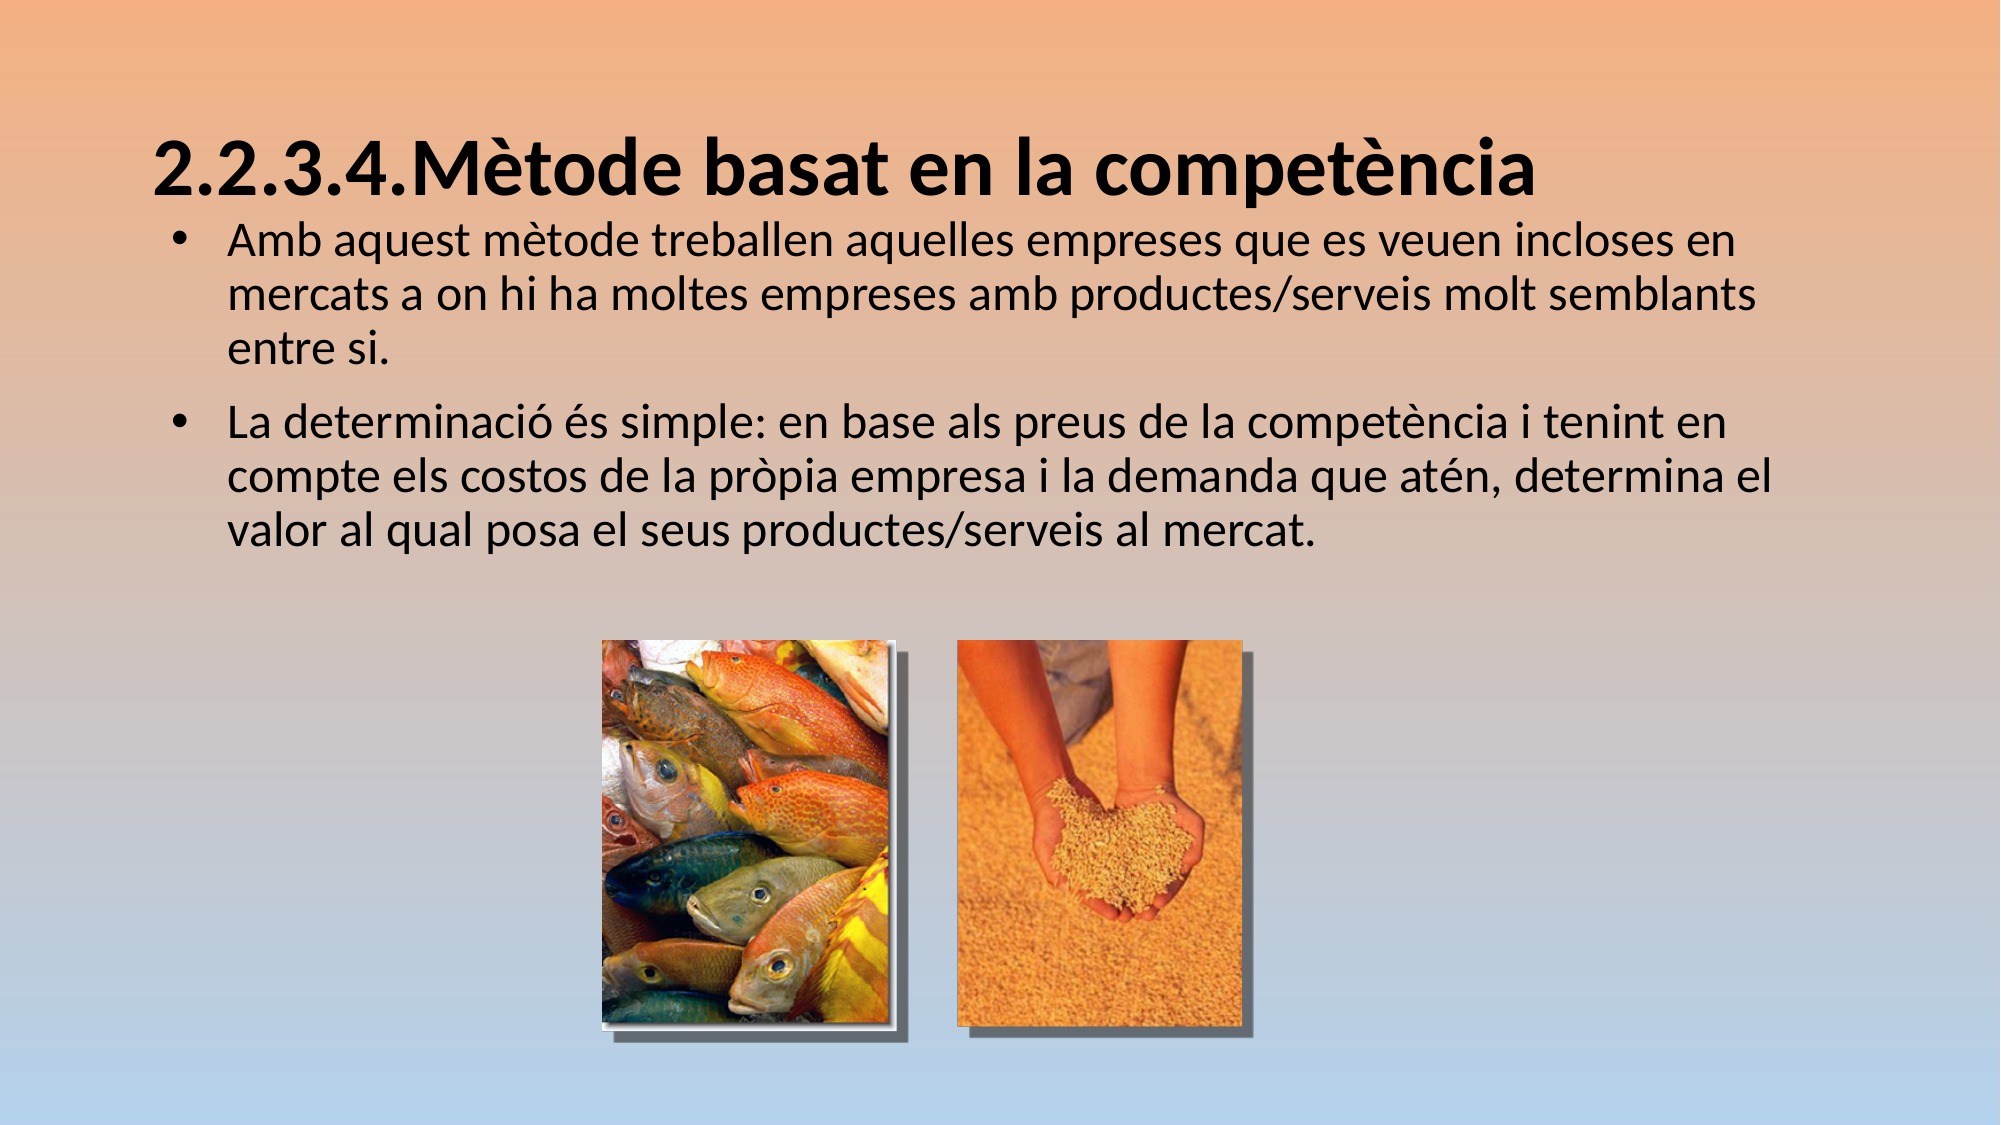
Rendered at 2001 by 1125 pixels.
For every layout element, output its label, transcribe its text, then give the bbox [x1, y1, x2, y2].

list Amb aquest mètode treballen aquelles empreses que es veuen incloses en mercats a on hi ha moltes empreses amb productes/serveis molt semblants entre si. La determinació és simple: en base als preus de la competència i tenint en compte els costos de la pròpia empresa i la demanda que atén, determina el valor al qual posa el seus productes/serveis al mercat. [137, 205, 1863, 920]
title 2.2.3.4.Mètode basat en la competència [137, 59, 1863, 205]
picture [601, 640, 1256, 1045]
